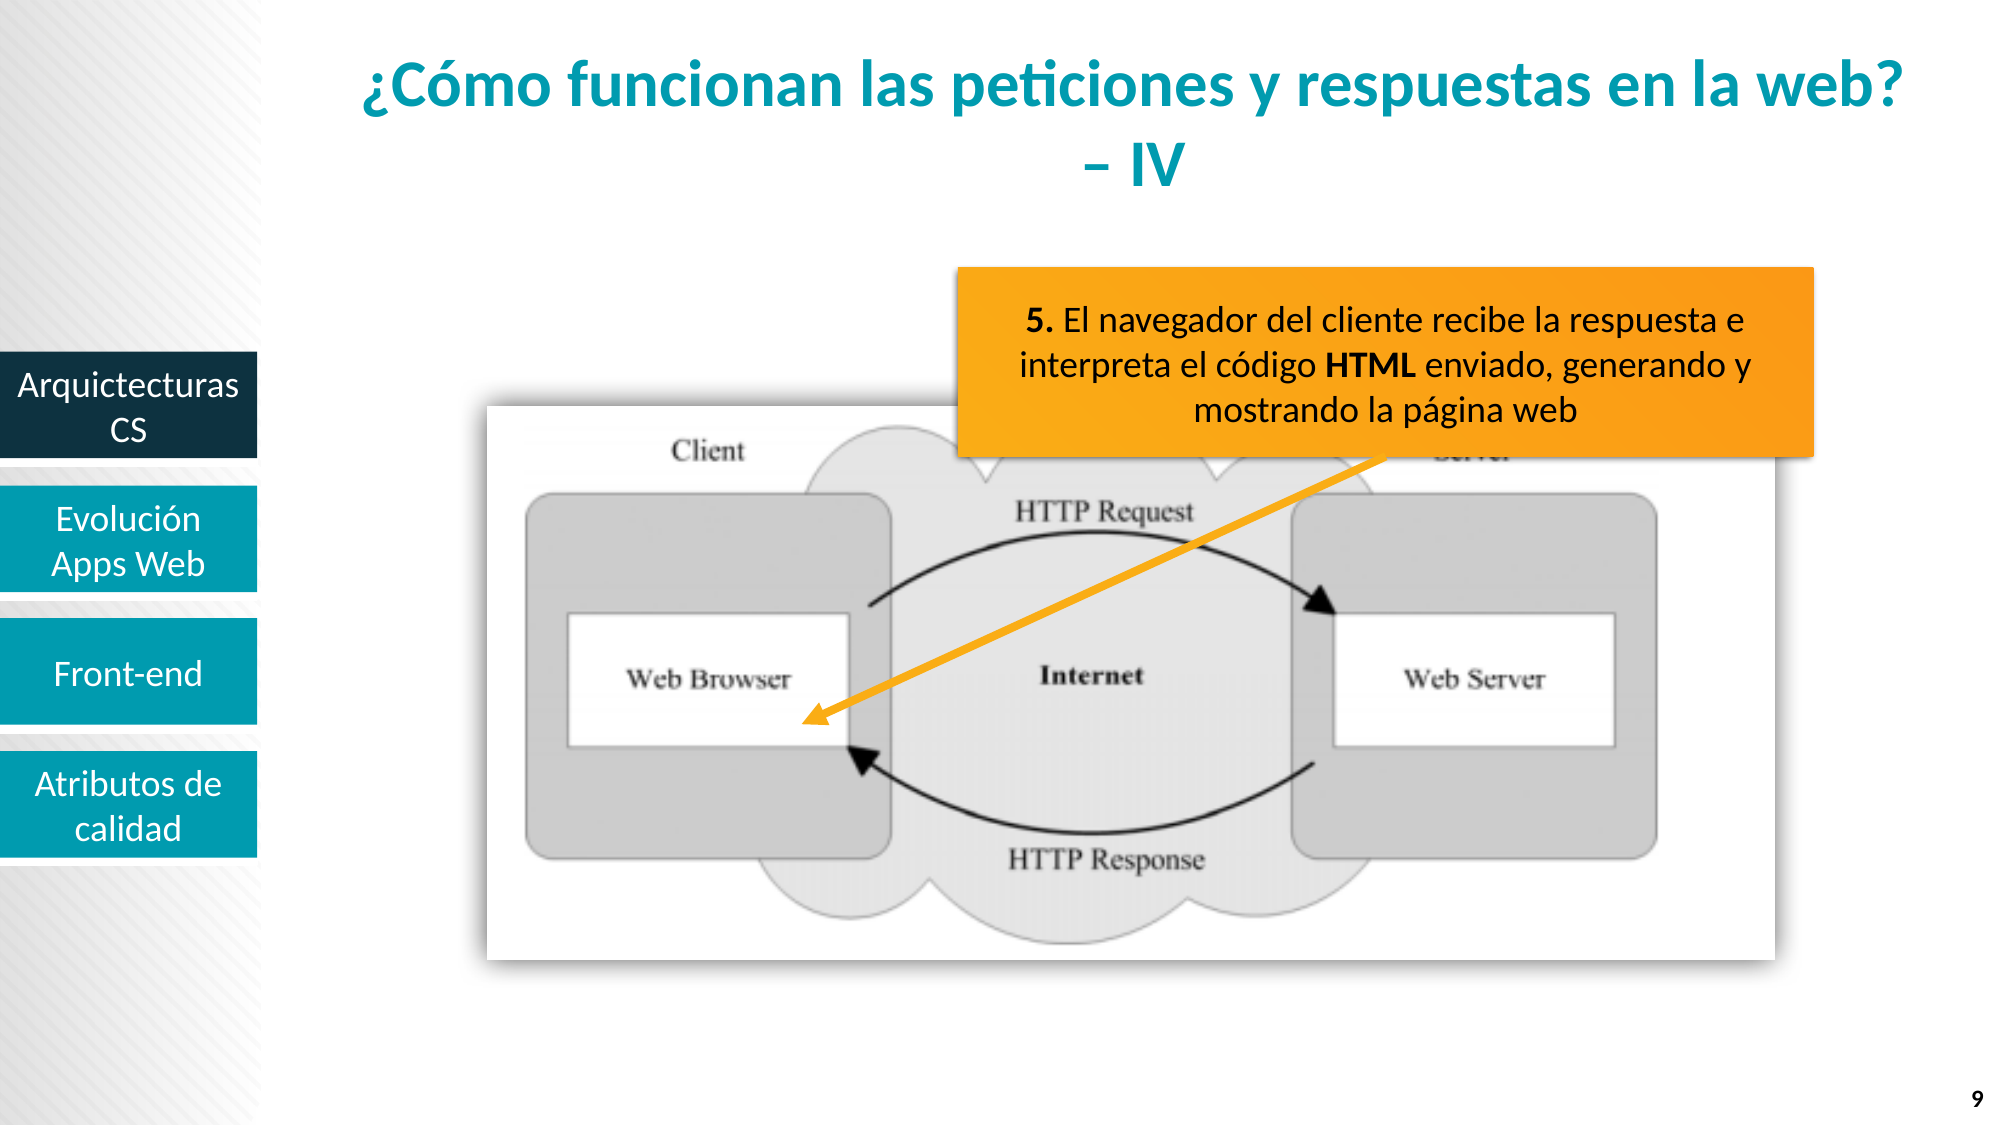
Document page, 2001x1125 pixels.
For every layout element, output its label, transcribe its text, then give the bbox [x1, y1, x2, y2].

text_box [801, 456, 1386, 725]
slide_number 9 [1921, 1072, 2000, 1124]
text_box 5. El navegador del cliente recibe la respuesta e interpreta el código HTML enviado, generando y mostrando la página web [957, 267, 1814, 457]
picture [487, 406, 1775, 960]
title ¿Cómo funcionan las peticiones y respuestas en la web? – IV [340, 36, 1927, 204]
